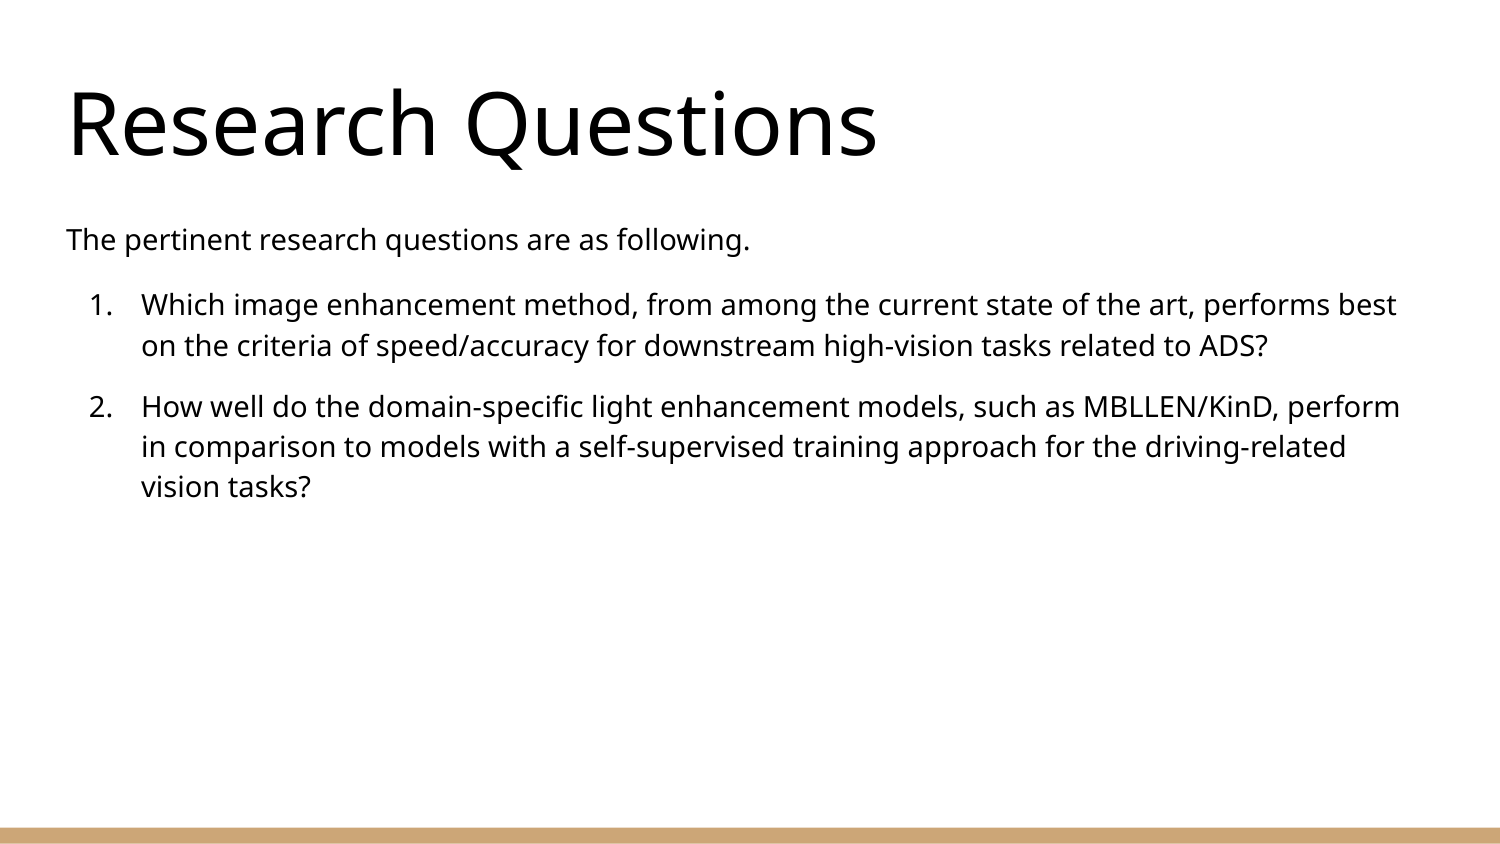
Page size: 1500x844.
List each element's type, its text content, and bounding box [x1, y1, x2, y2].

title Research Questions [51, 51, 1449, 189]
list The pertinent research questions are as following. Which image enhancement method, from among the current state of the art, performs best on the criteria of speed/accuracy for downstream high-vision tasks related to ADS? How well do the domain-specific light enhancement models, such as MBLLEN/KinD, perform in comparison to models with a self-supervised training approach for the driving-related vision tasks? [51, 200, 1449, 752]
